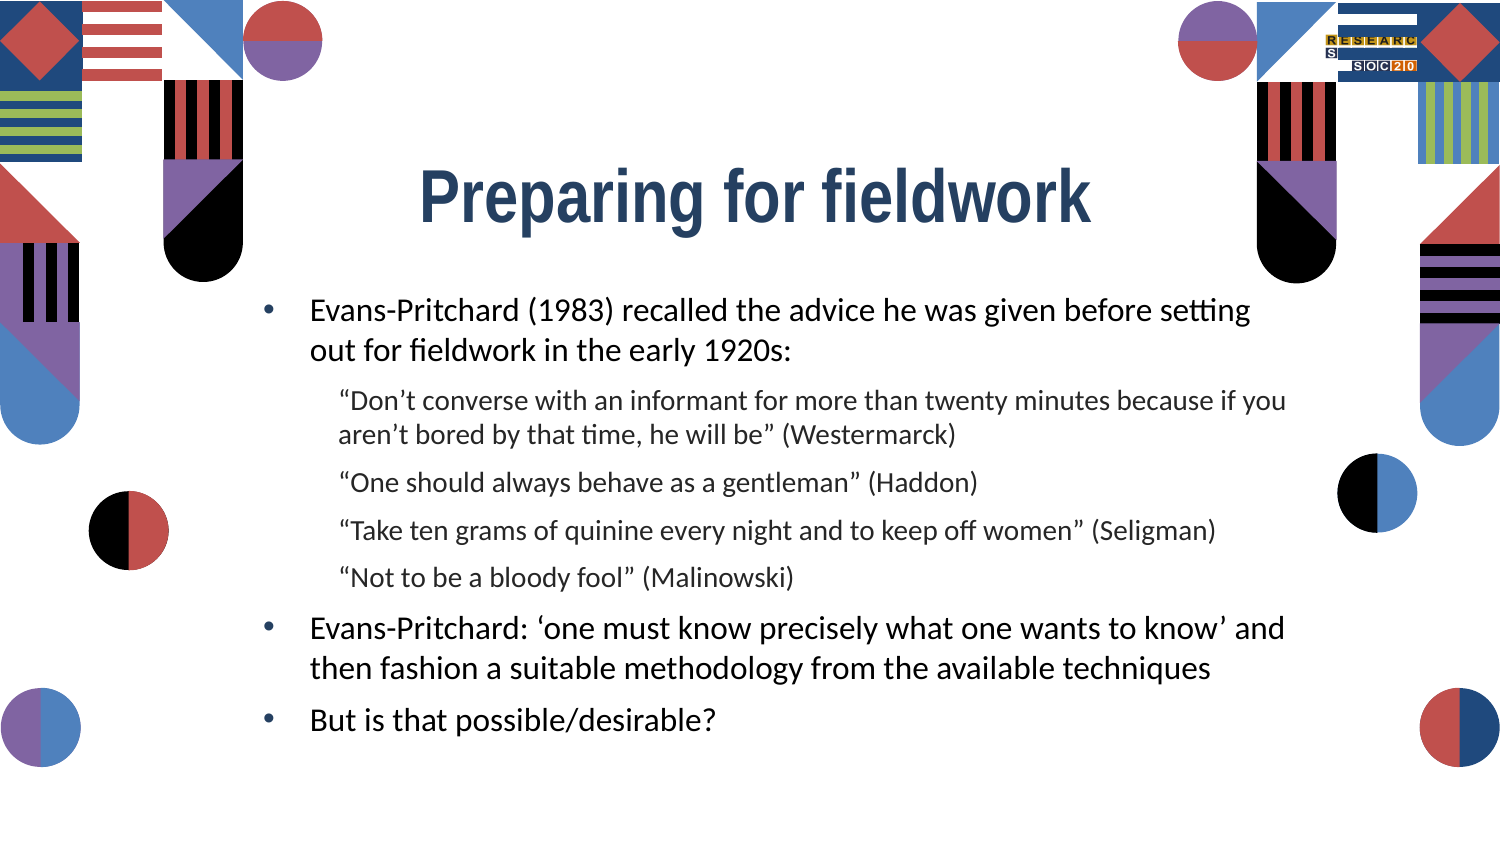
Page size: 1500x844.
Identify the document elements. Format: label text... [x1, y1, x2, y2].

subtitle Evans-Pritchard (1983) recalled the advice he was given before setting out for fieldwork in the early 1920s: “Don’t converse with an informant for more than twenty minutes because if you aren’t bored by that time, he will be” (Westermarck) “One should always behave as a gentleman” (Haddon) “Take ten grams of quinine every night and to keep off women” (Seligman) “Not to be a bloody fool” (Malinowski) Evans-Pritchard: ‘one must know precisely what one wants to know’ and then fashion a suitable methodology from the available techniques But is that possible/desirable? [248, 273, 1315, 807]
picture [1322, 33, 1417, 73]
title Preparing for fieldwork [319, 158, 1193, 253]
